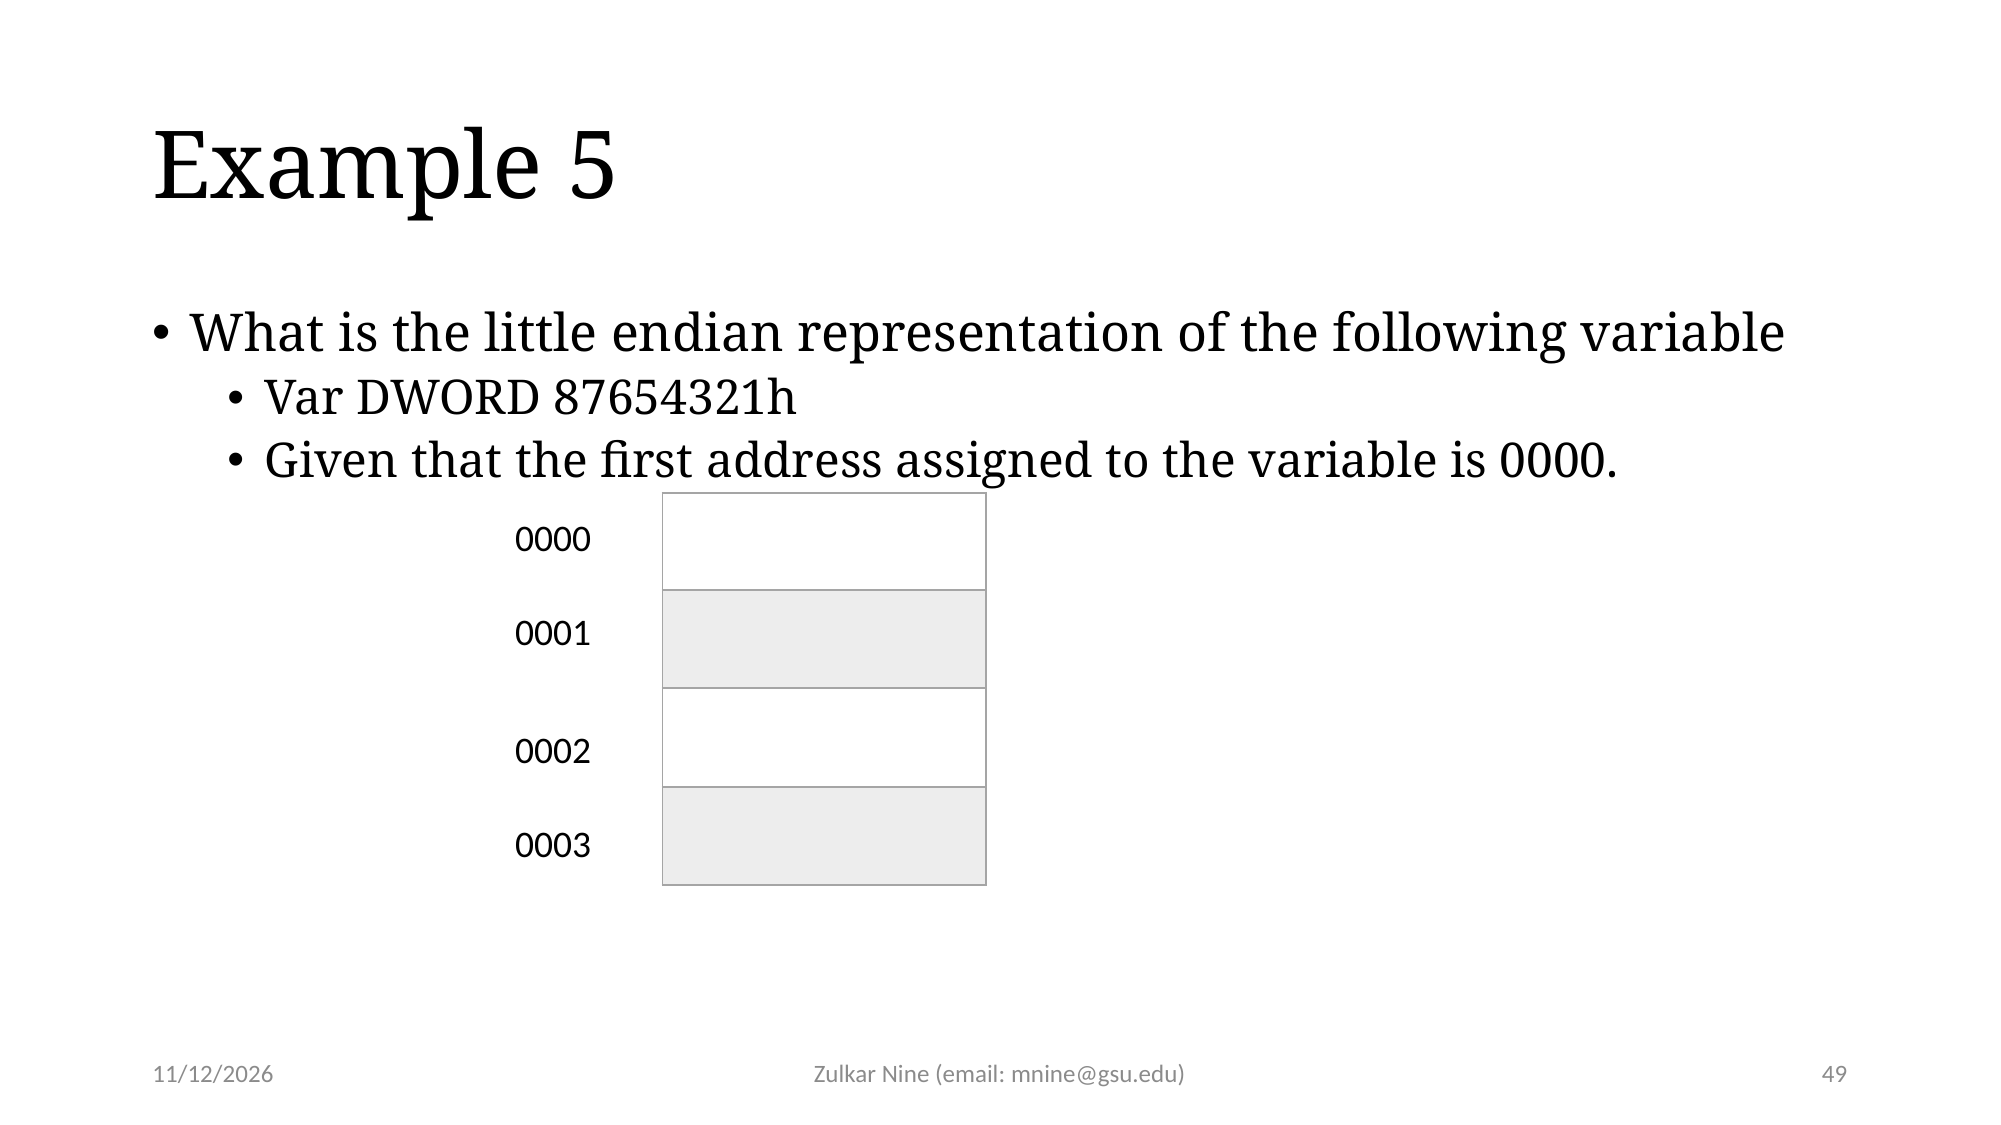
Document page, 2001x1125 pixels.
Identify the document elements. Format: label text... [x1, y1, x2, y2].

text_box 0002 [457, 721, 649, 775]
slide_number 49 [1412, 1042, 1863, 1103]
text_box 0000 [457, 510, 649, 563]
table_header [663, 494, 985, 589]
table_cell [663, 591, 985, 687]
list What is the little endian representation of the following variable Var DWORD 87654321h Given that the first address assigned to the variable is 0000. [137, 299, 1863, 1014]
table_cell [663, 788, 985, 884]
table_cell [663, 689, 985, 786]
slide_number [137, 1042, 588, 1103]
title Example 5 [137, 59, 1863, 278]
footer Zulkar Nine (email: mnine@gsu.edu) [662, 1042, 1338, 1103]
text_box 0001 [457, 604, 649, 657]
text_box 0003 [457, 815, 649, 869]
